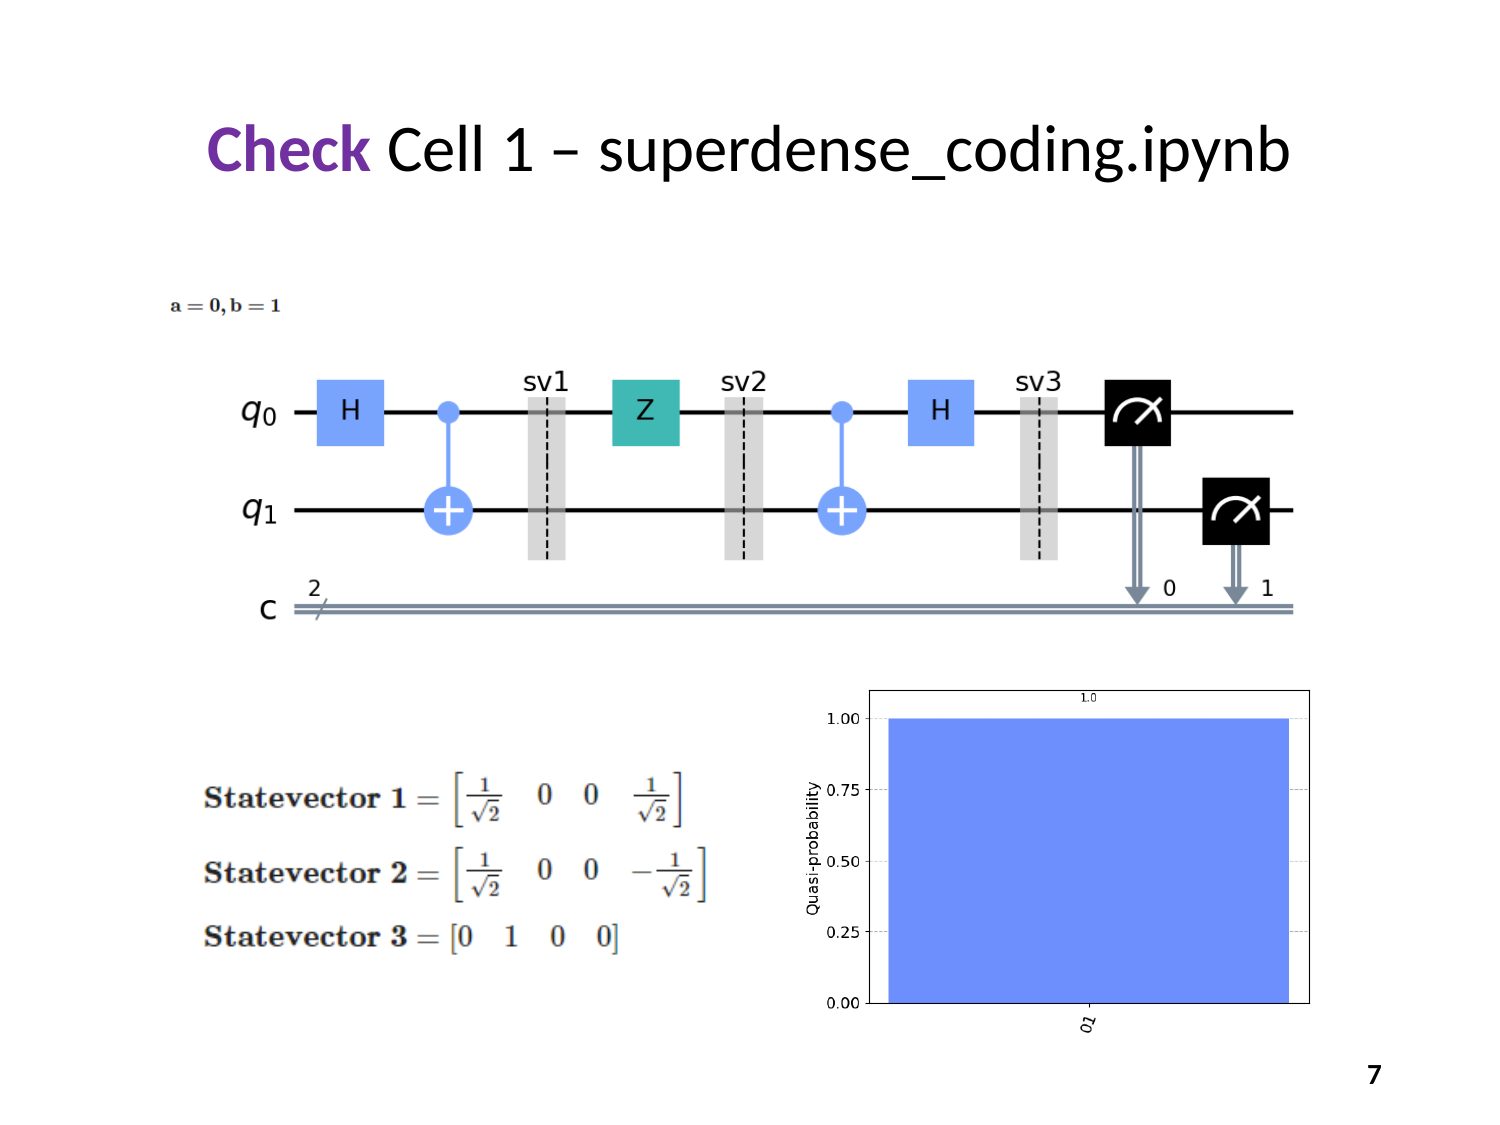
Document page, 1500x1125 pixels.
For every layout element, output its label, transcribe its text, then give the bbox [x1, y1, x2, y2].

picture [165, 282, 1335, 652]
picture [793, 680, 1324, 1039]
picture [176, 751, 725, 968]
slide_number 7 [1059, 1042, 1397, 1103]
title Check Cell 1 – superdense_coding.ipynb [103, 59, 1397, 241]
